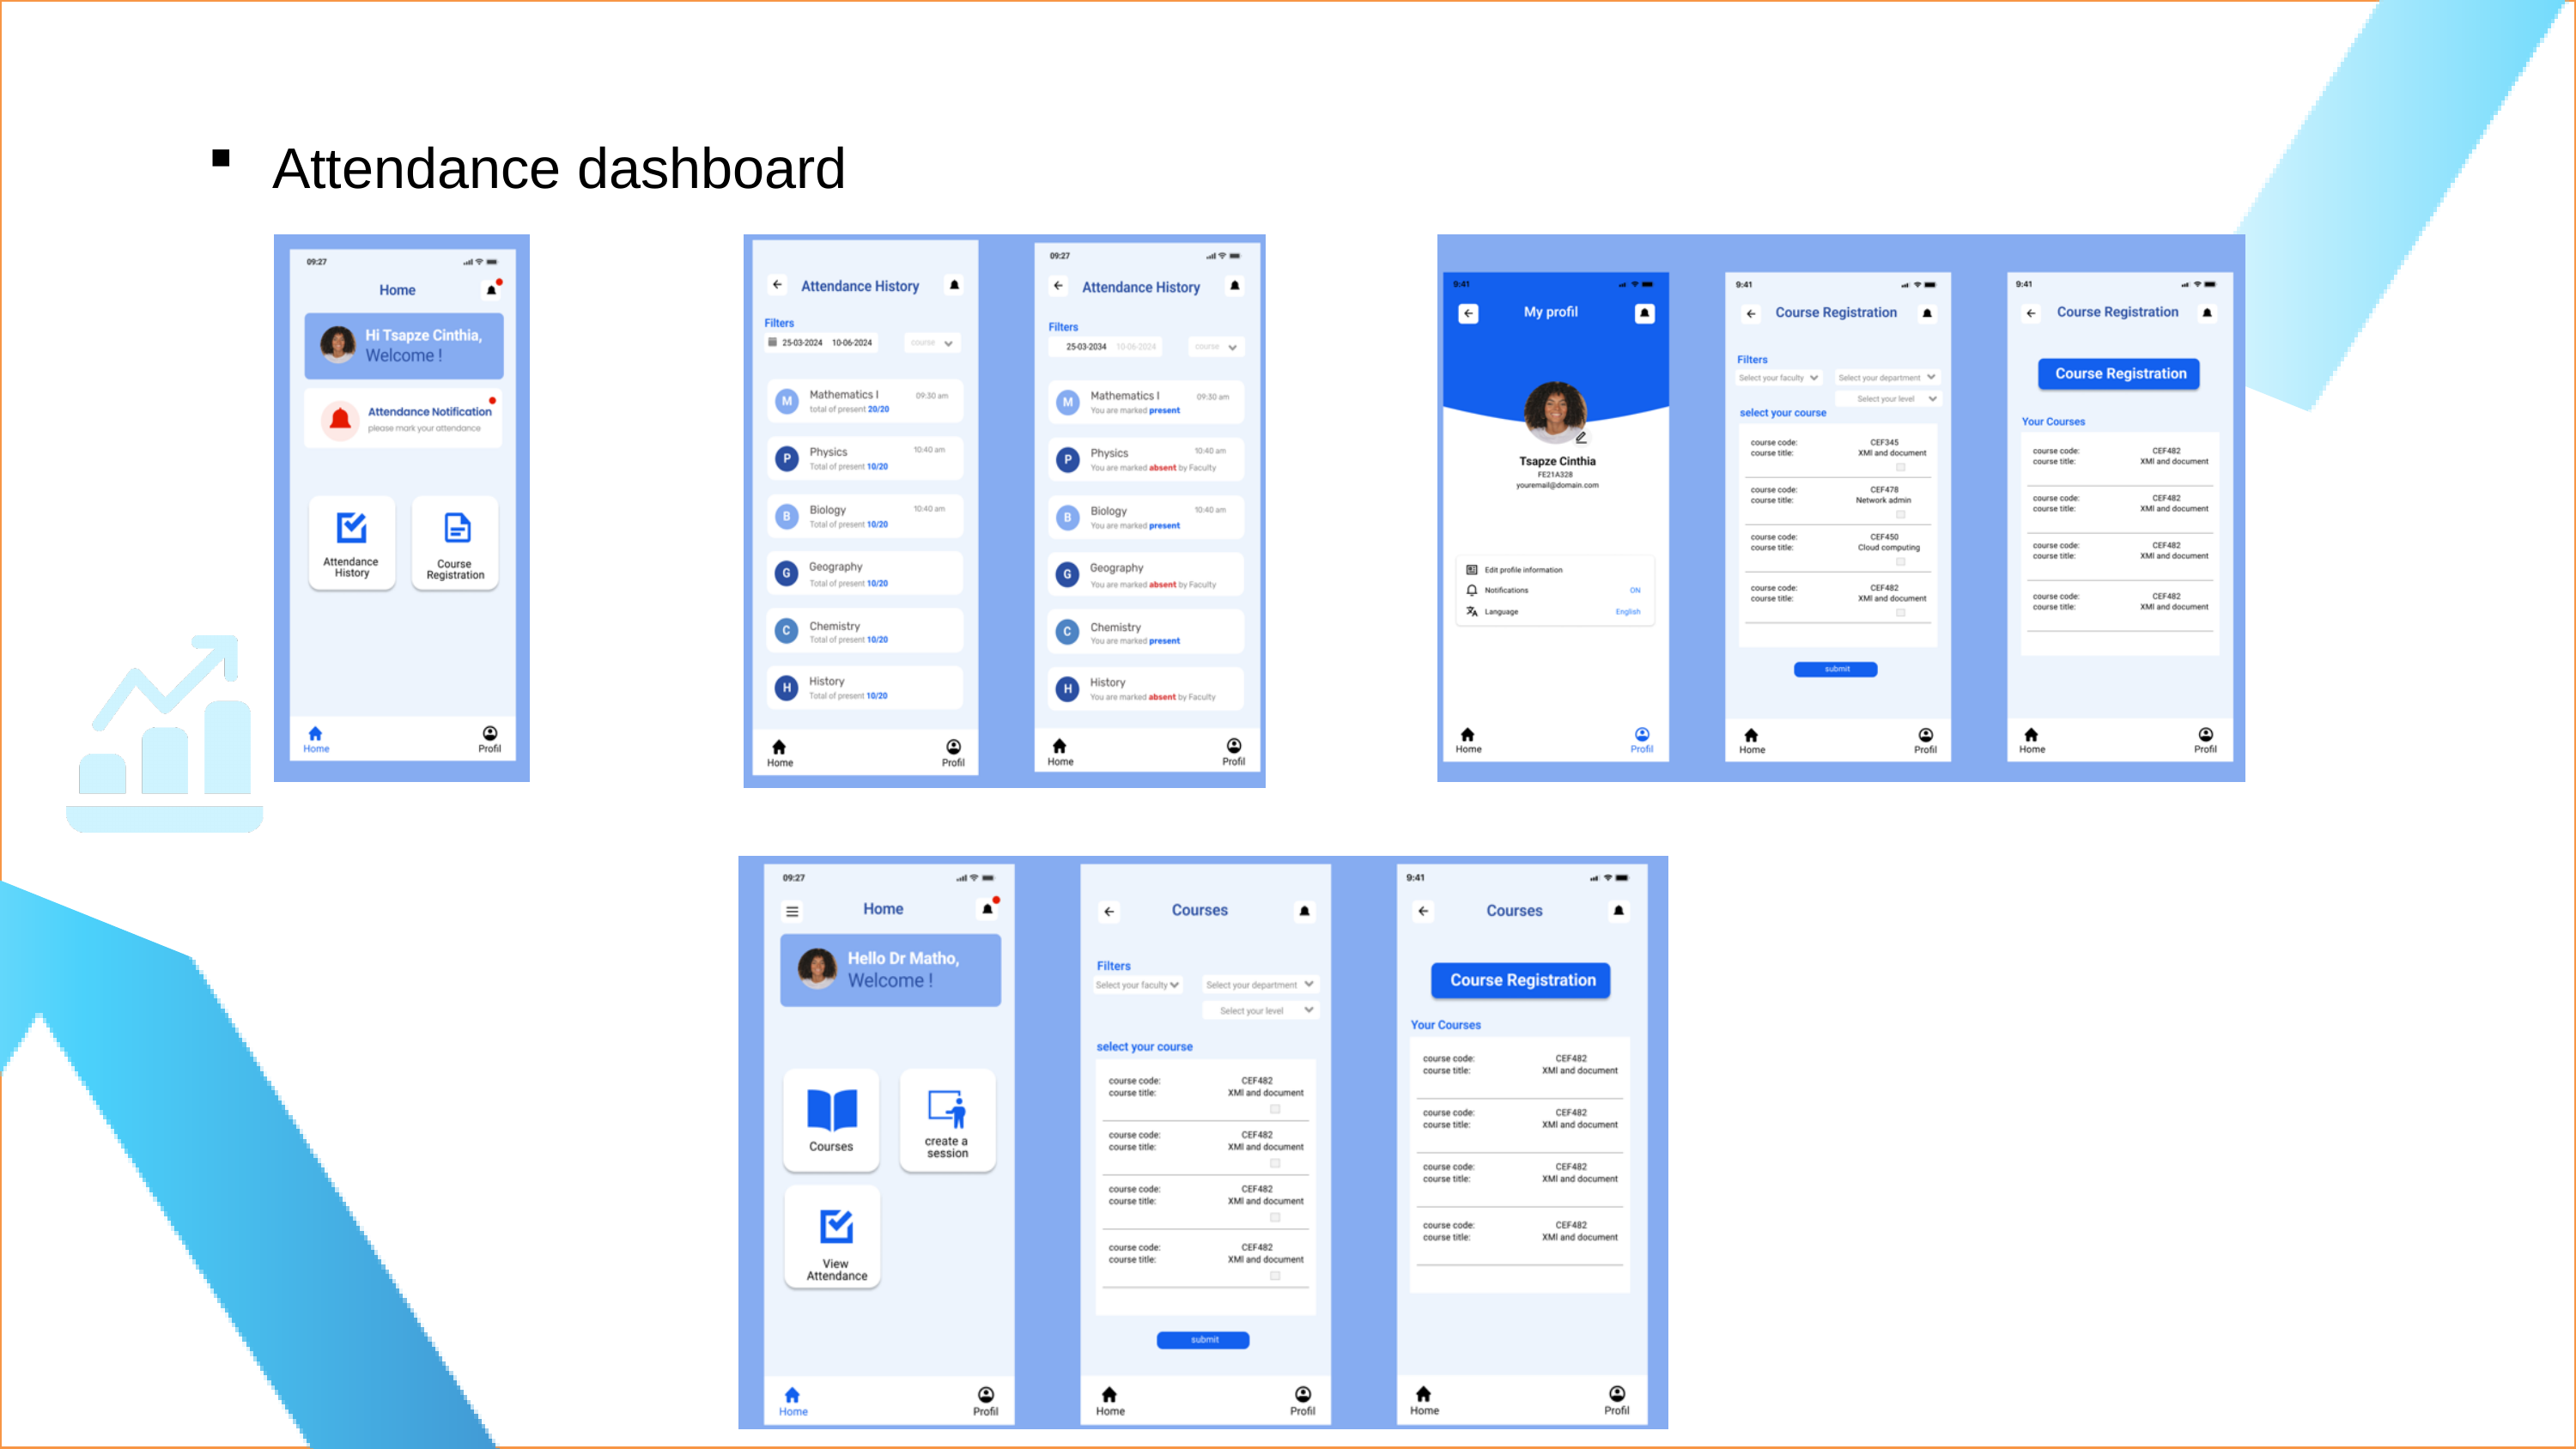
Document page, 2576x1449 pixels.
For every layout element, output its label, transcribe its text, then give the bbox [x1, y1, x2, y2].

picture [274, 234, 531, 783]
text_box [66, 635, 264, 833]
picture [743, 234, 1266, 788]
text_box Attendance dashboard [195, 124, 933, 206]
picture [738, 855, 1668, 1429]
text_box [1933, 0, 2576, 519]
picture [1437, 234, 2245, 783]
text_box [0, 0, 2576, 1449]
text_box [0, 880, 733, 1449]
